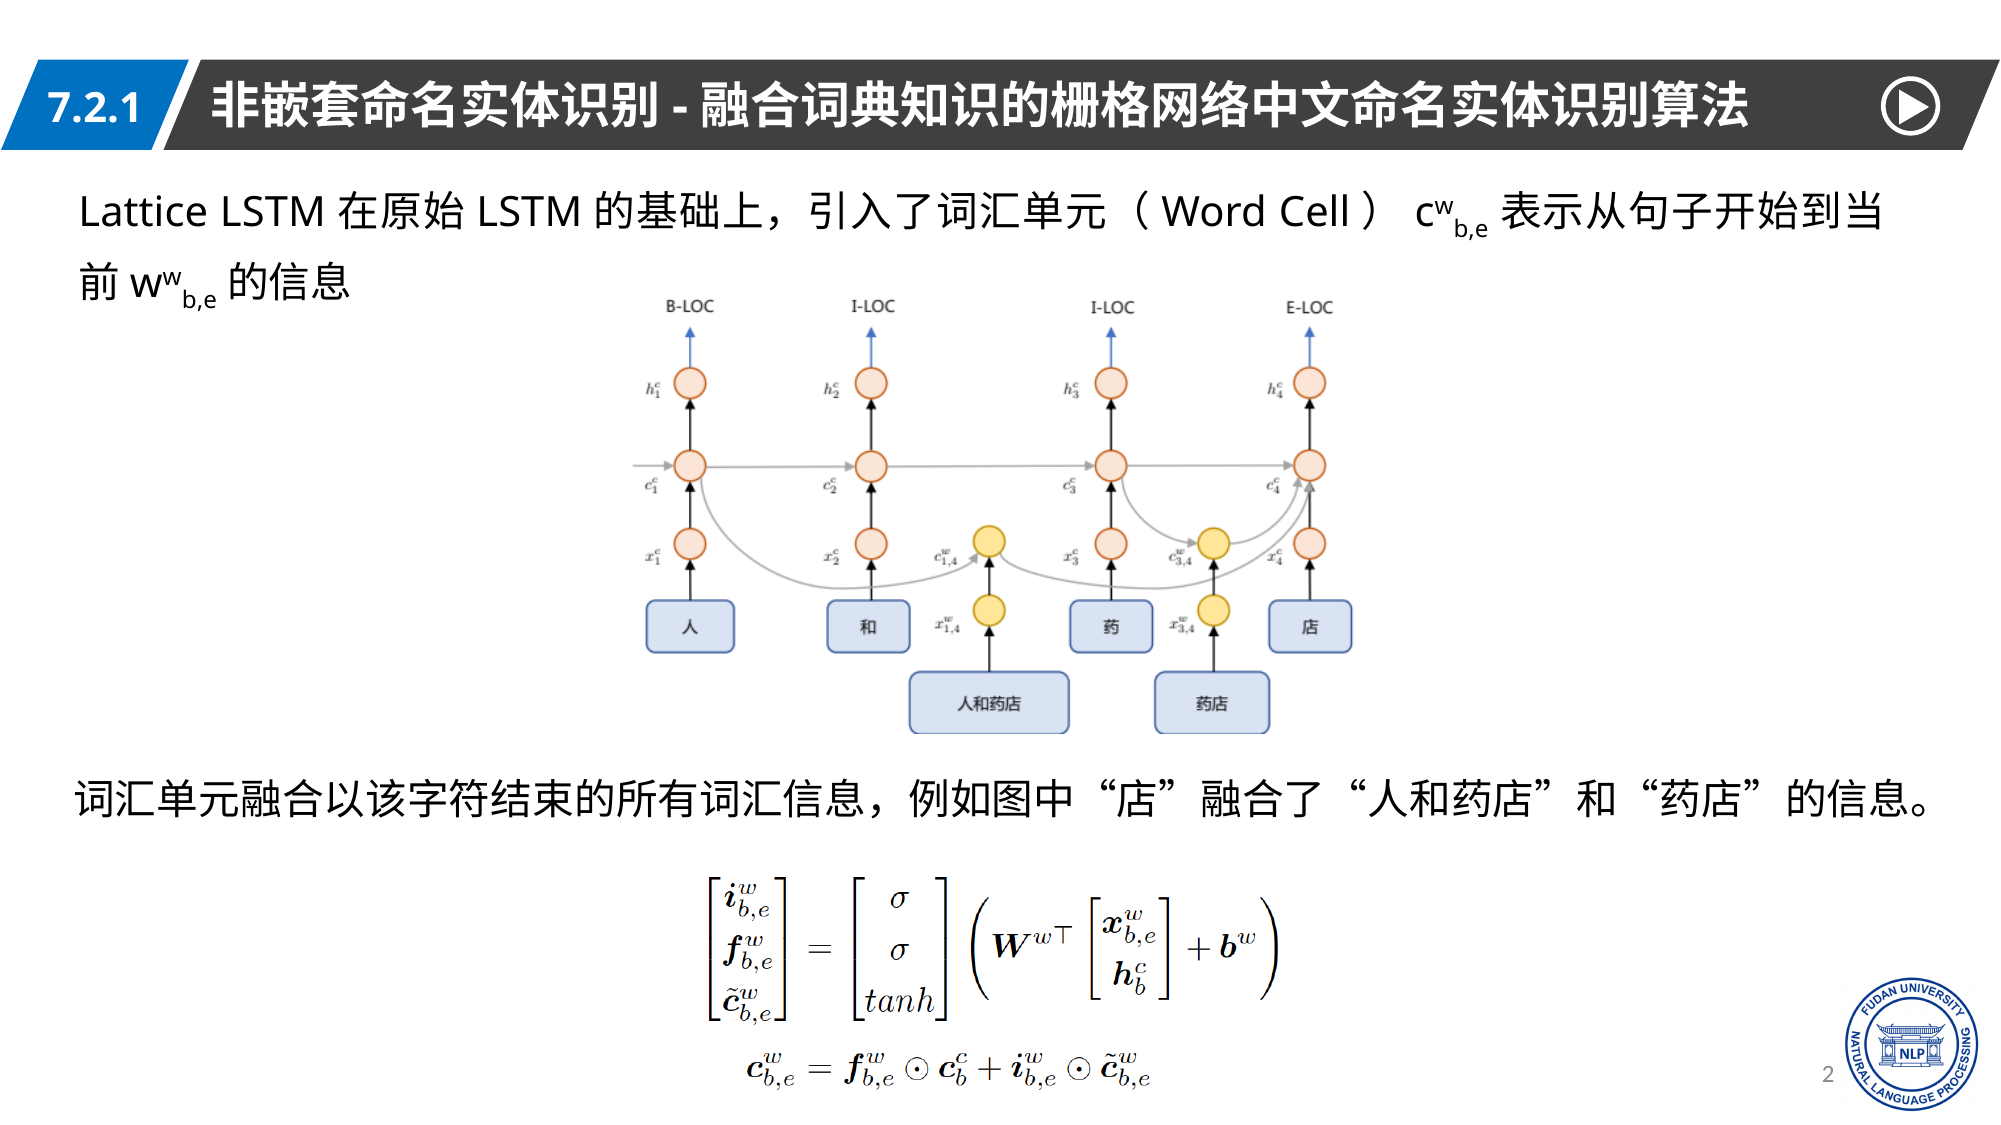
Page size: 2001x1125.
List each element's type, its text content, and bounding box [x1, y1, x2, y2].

picture [679, 850, 1321, 1103]
picture [630, 287, 1370, 735]
slide_number 25 [1412, 1042, 1863, 1103]
text_box 词汇单元融合以该字符结束的所有词汇信息，例如图中“店”融合了“人和药店”和“药店”的信息。 [58, 765, 2000, 831]
text_box Lattice LSTM在原始LSTM的基础上，引入了词汇单元（Word Cell）cwb,e表示从句子开始到当前wwb,e的信息 [63, 163, 1900, 321]
text_box [1, 89, 157, 150]
picture [1834, 972, 1985, 1117]
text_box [1883, 78, 1939, 134]
text_box 7.2.1 [26, 73, 164, 138]
text_box 非嵌套命名实体识别-融合词典知识的栅格网络中文命名实体识别算法 [195, 66, 1765, 142]
text_box [32, 59, 189, 120]
text_box [163, 59, 2000, 150]
